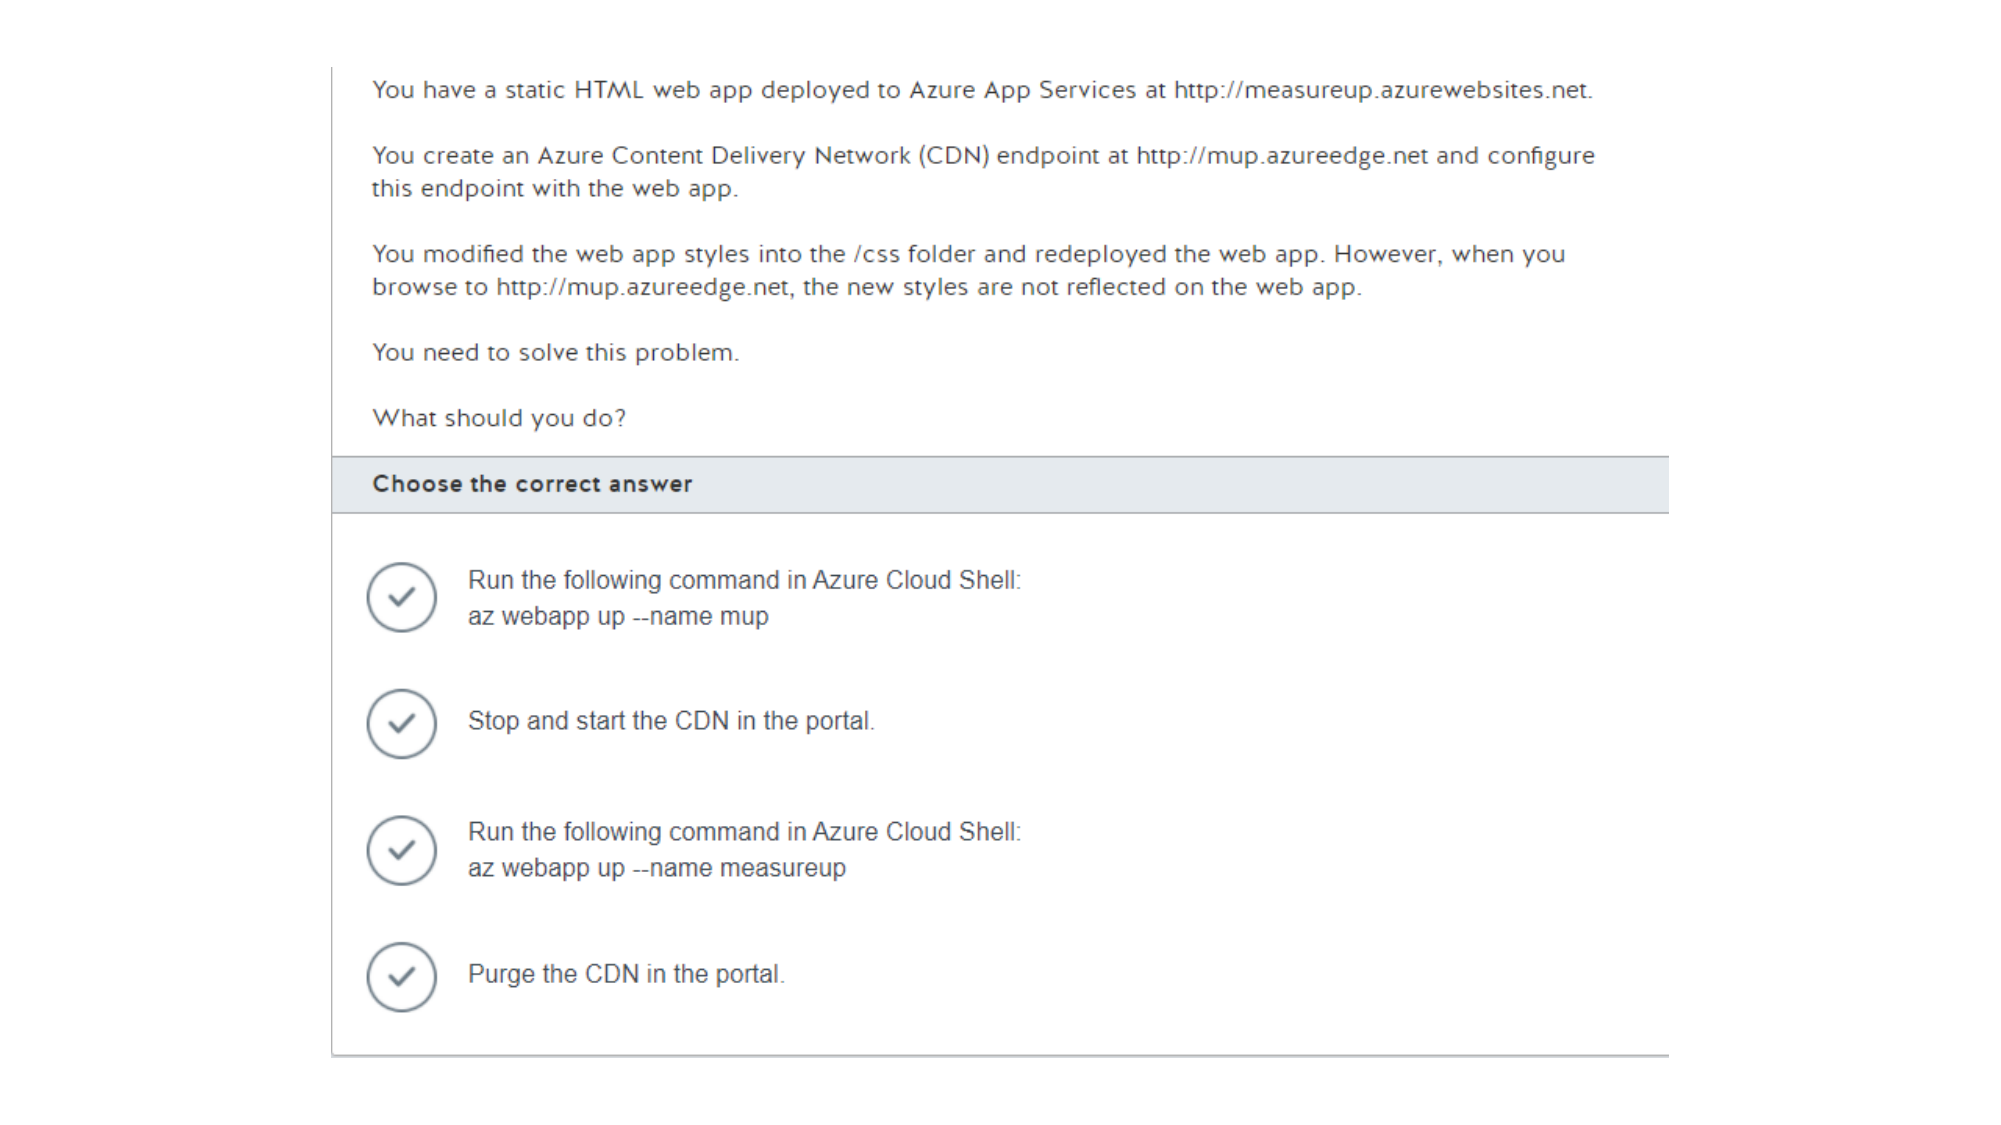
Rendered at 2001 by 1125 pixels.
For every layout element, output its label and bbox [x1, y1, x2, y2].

picture [331, 67, 1669, 1058]
